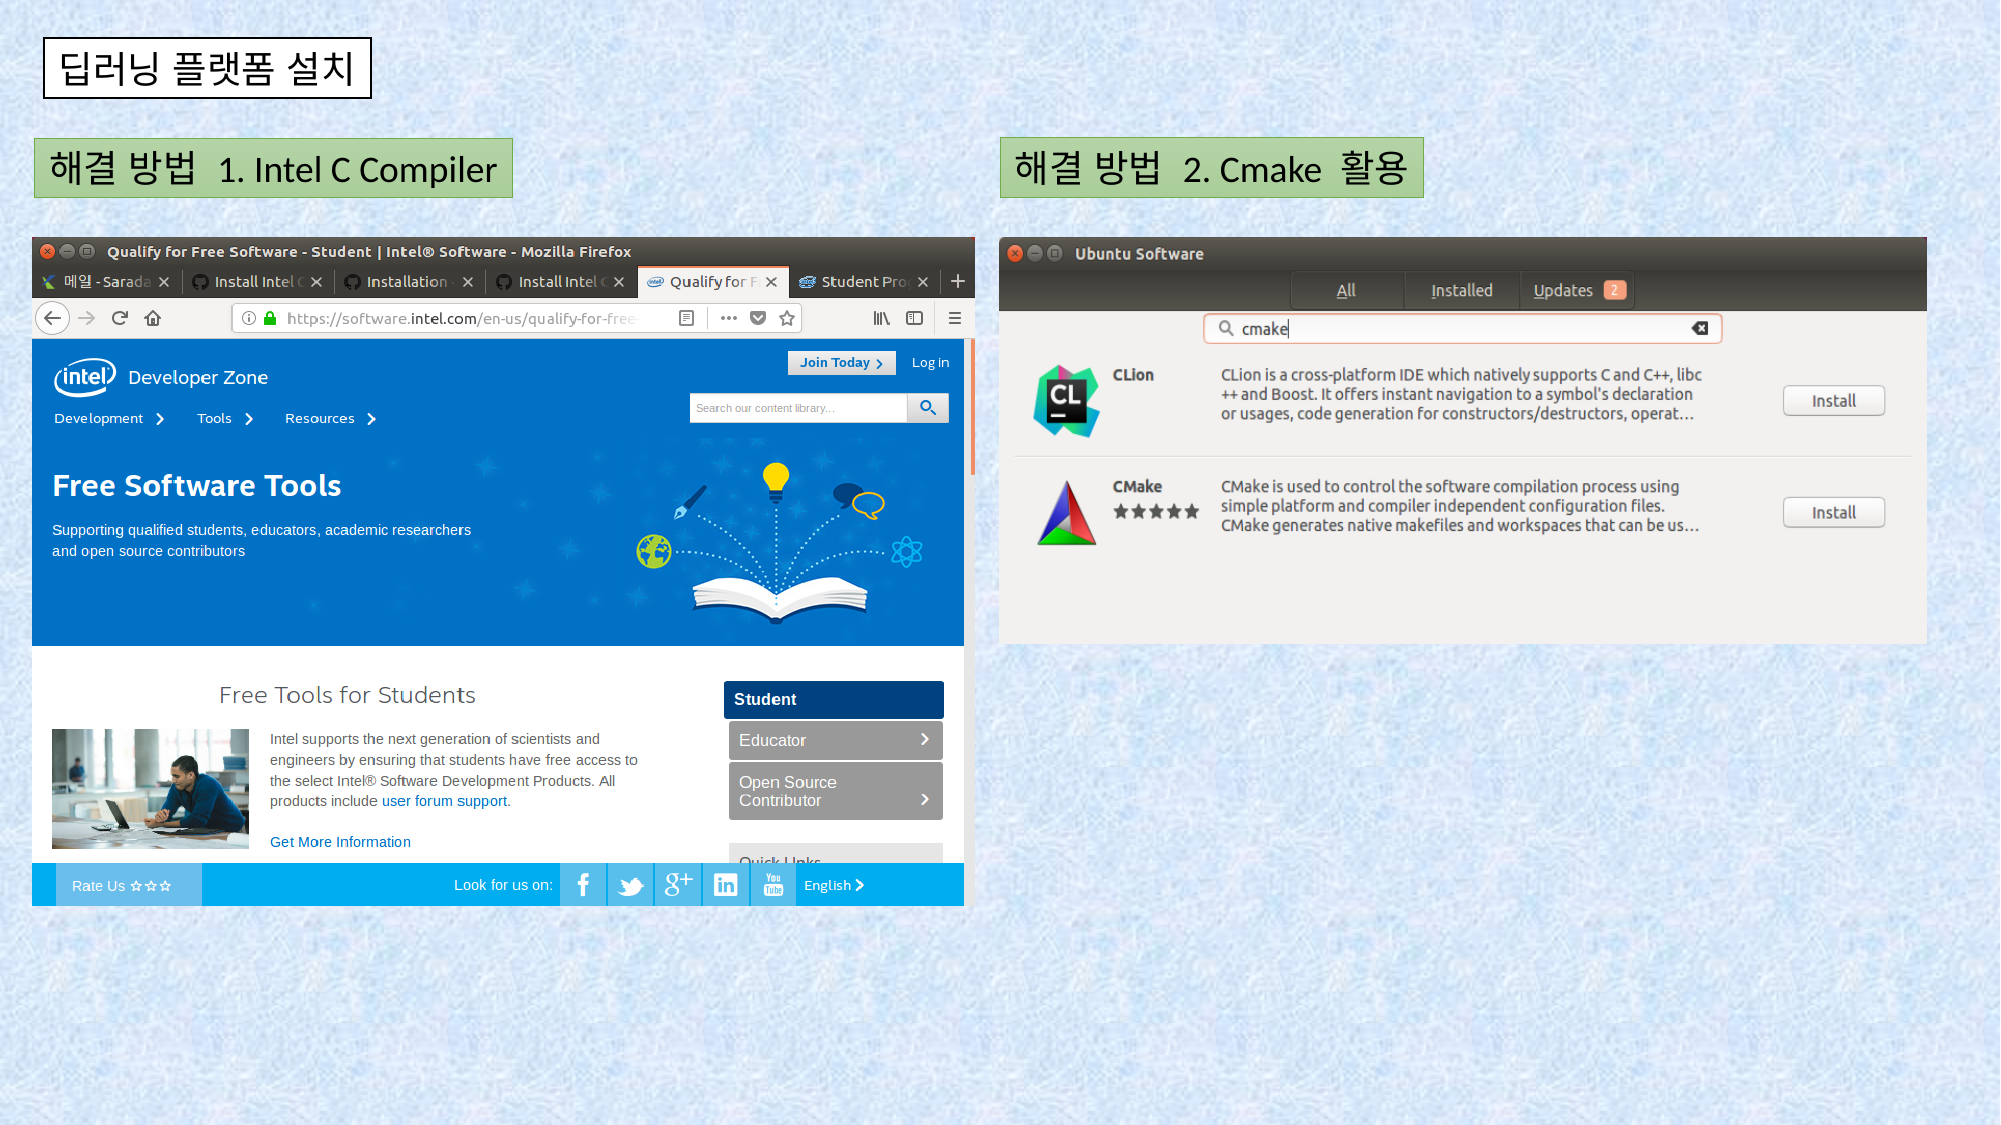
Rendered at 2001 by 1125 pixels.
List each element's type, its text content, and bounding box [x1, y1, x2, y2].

text_box 해결 방법 1. Intel C Compiler [34, 138, 513, 198]
text_box 딥러닝 플랫폼 설치 [43, 37, 372, 99]
text_box 해결 방법 2. Cmake 활용 [1000, 137, 1424, 198]
picture [0, 0, 2001, 1125]
